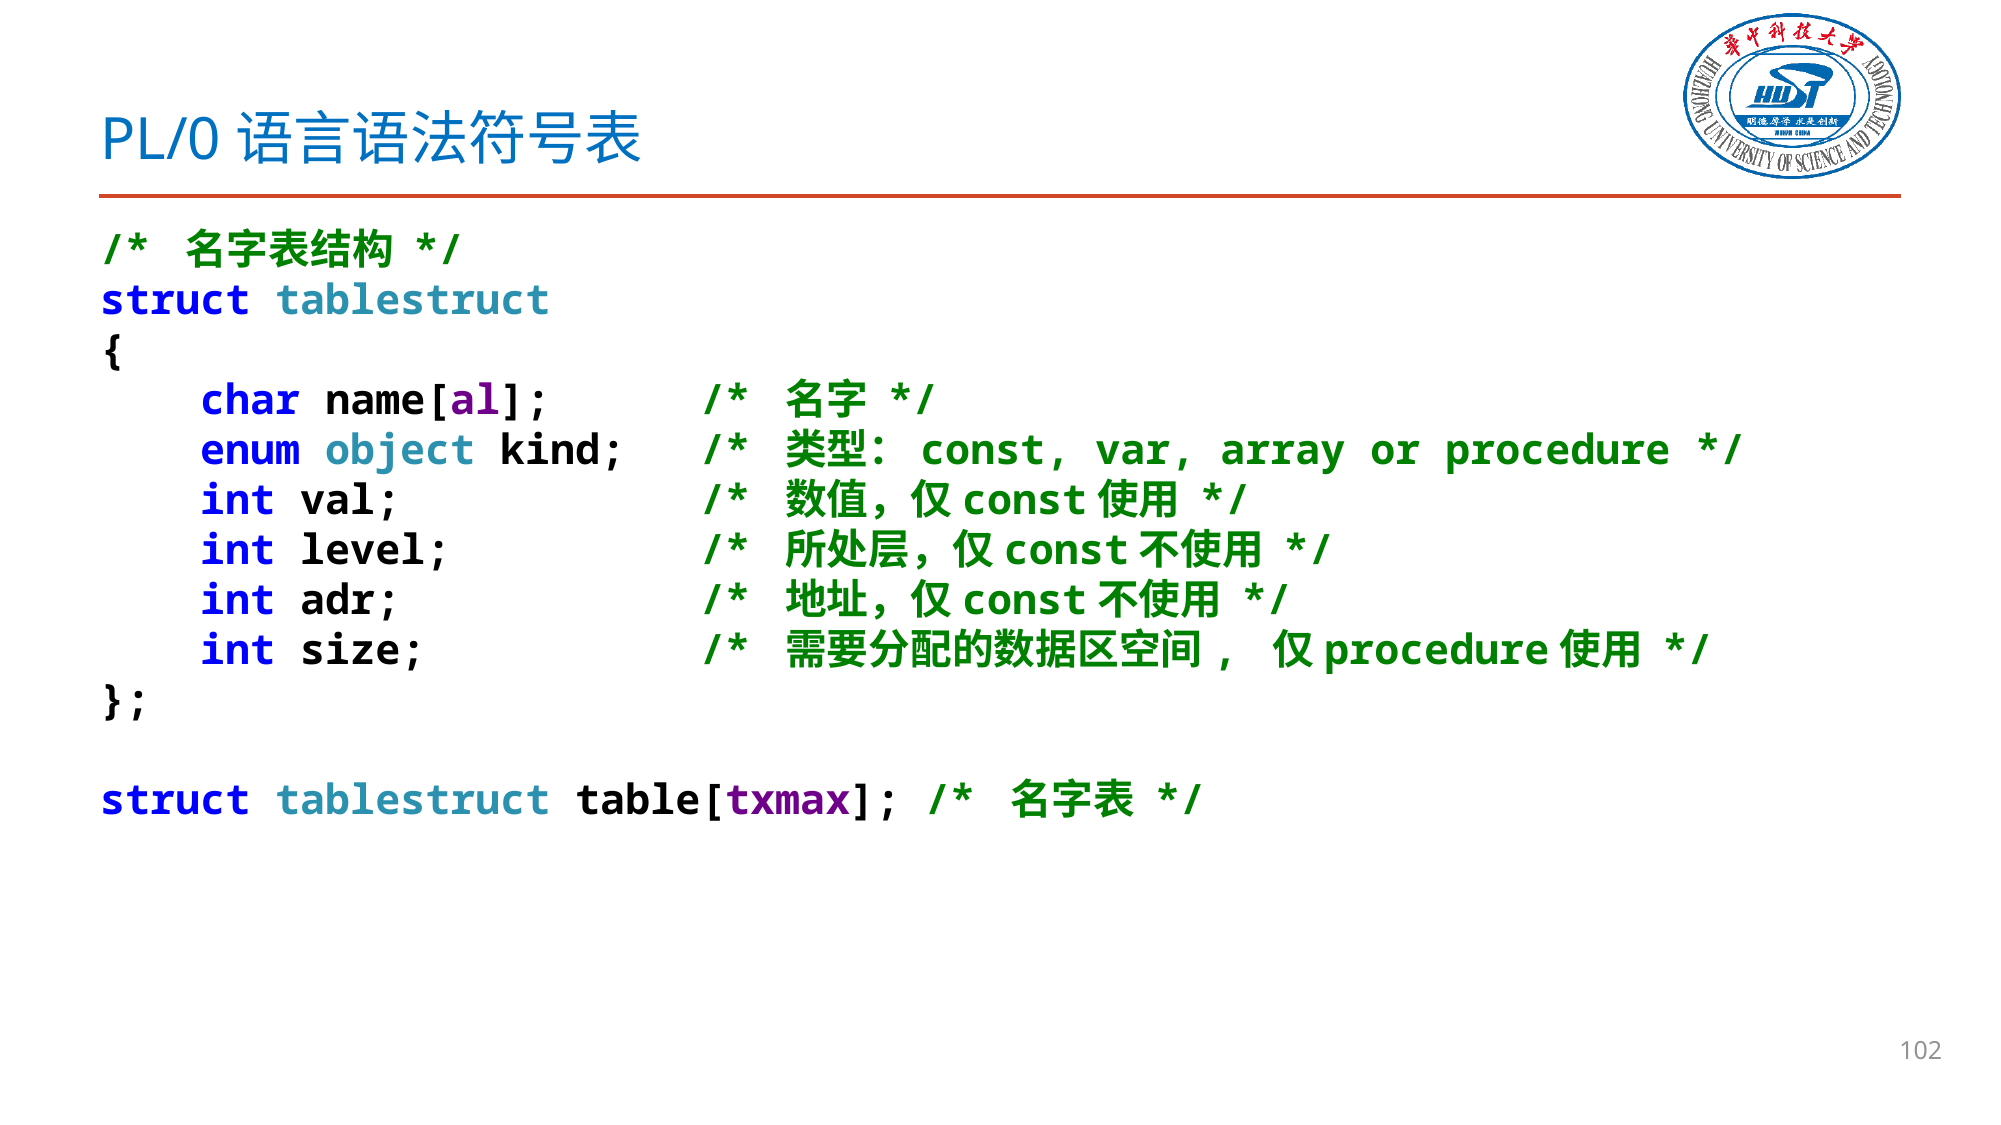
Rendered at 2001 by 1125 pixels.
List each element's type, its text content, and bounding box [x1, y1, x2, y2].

title PL/0语言语法符号表 [85, 73, 1214, 179]
text_box /* 名字表结构 */ struct tablestruct { char name[al]; /* 名字 */ enum object kind; /* 类型：const, var, array or procedure */ int val; /* 数值，仅const使用 */ int level; /* 所处层，仅const不使用 */ int adr; /* 地址，仅const不使用 */ int size; /* 需要分配的数据区空间, 仅procedure使用 */ }; struct tablestruct table[txmax]; /* 名字表 */ [85, 215, 1861, 931]
slide_number 102 [1373, 1036, 1957, 1097]
picture [1683, 13, 1901, 179]
